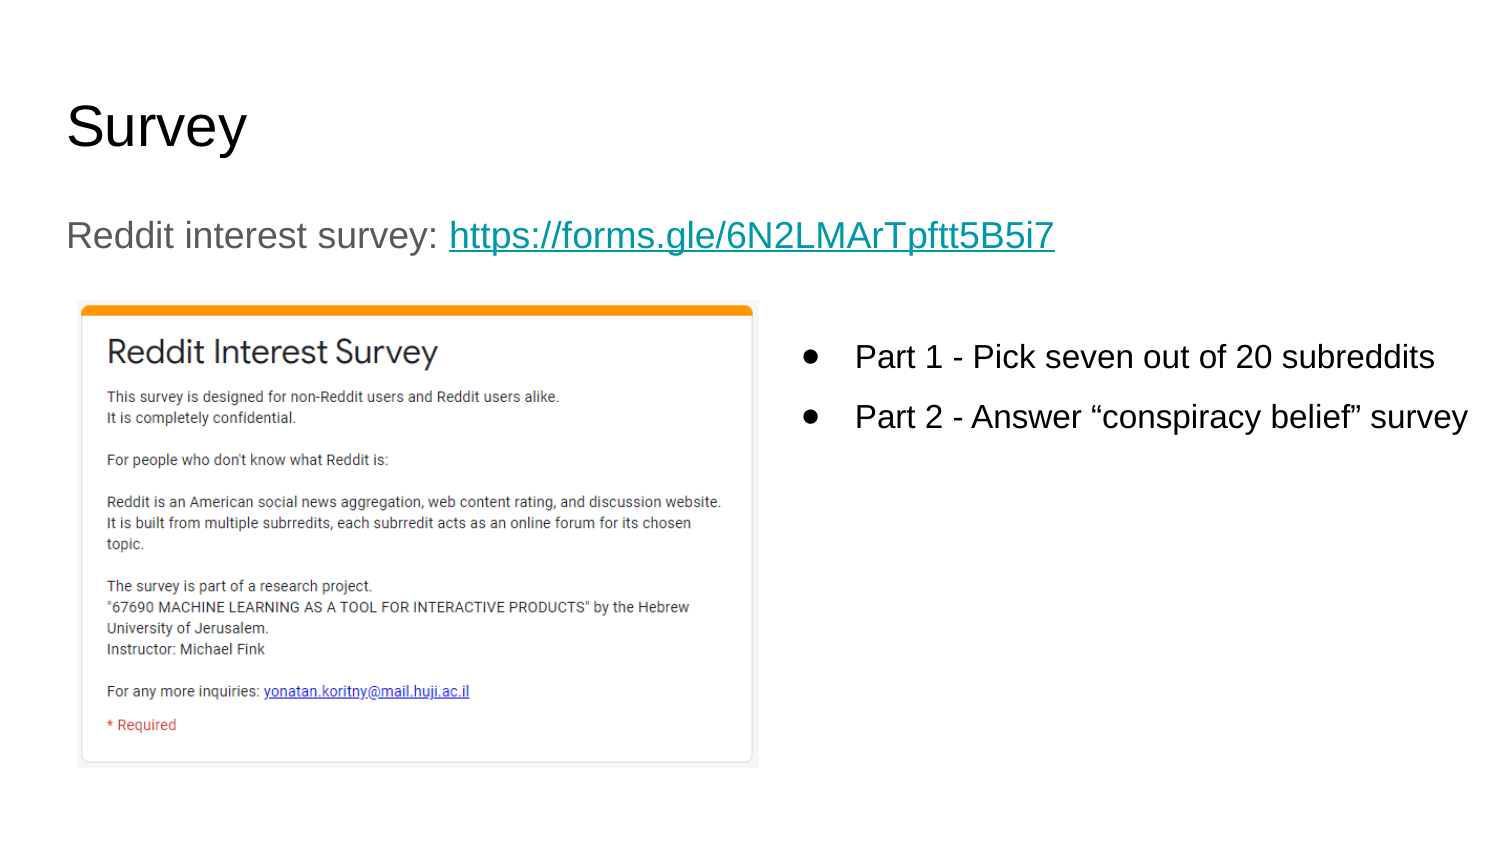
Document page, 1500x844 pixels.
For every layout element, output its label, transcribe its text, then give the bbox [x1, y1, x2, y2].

text_box Part 1 - Pick seven out of 20 subreddits Part 2 - Answer “conspiracy belief” survey [764, 300, 1486, 750]
list Reddit interest survey: https://forms.gle/6N2LMArTpftt5B5i7 [51, 189, 1449, 750]
picture [76, 300, 759, 768]
title Survey [51, 72, 1449, 167]
